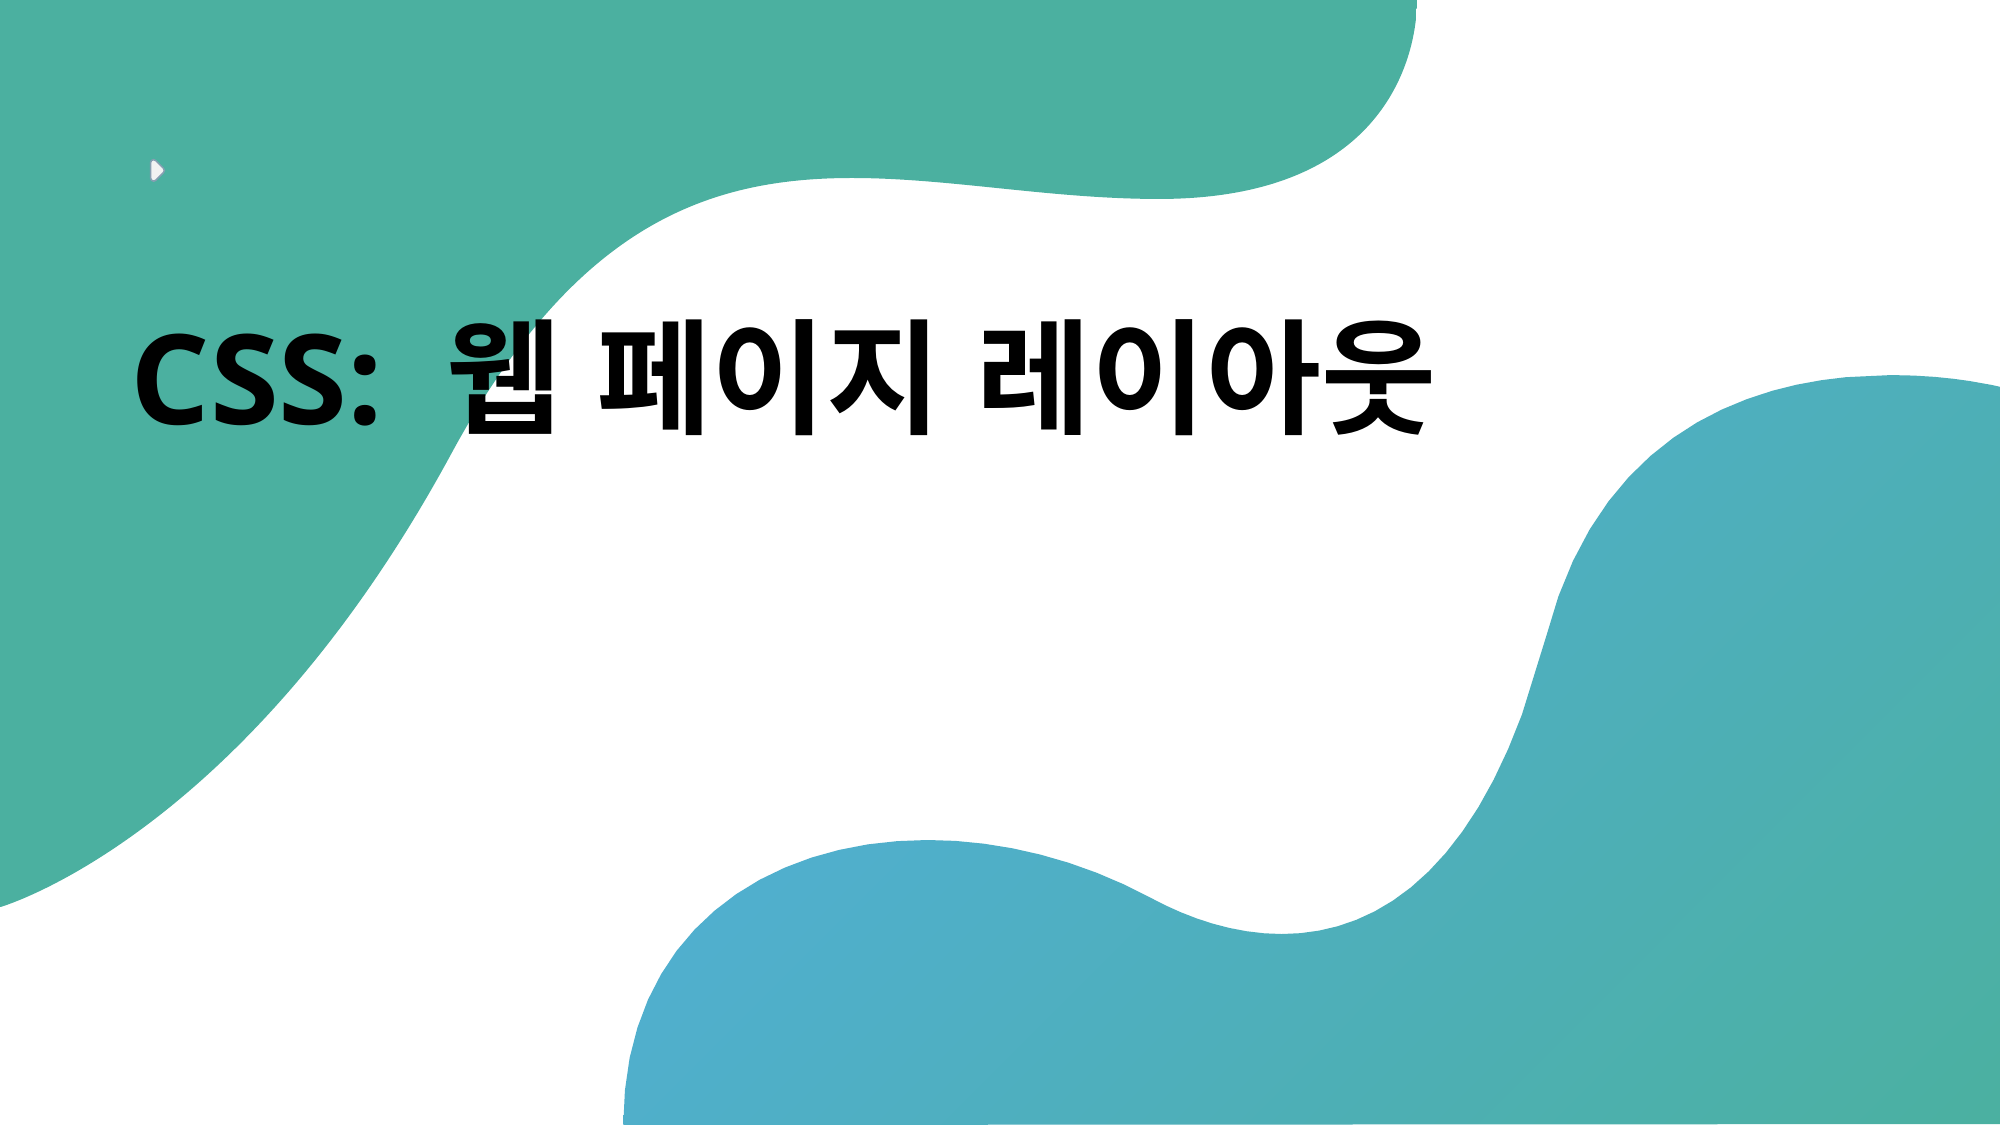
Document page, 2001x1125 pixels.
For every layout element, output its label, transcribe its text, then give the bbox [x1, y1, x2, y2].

text_box [150, 159, 165, 182]
title CSS: 웹 페이지 레이아웃 [115, 292, 1650, 611]
